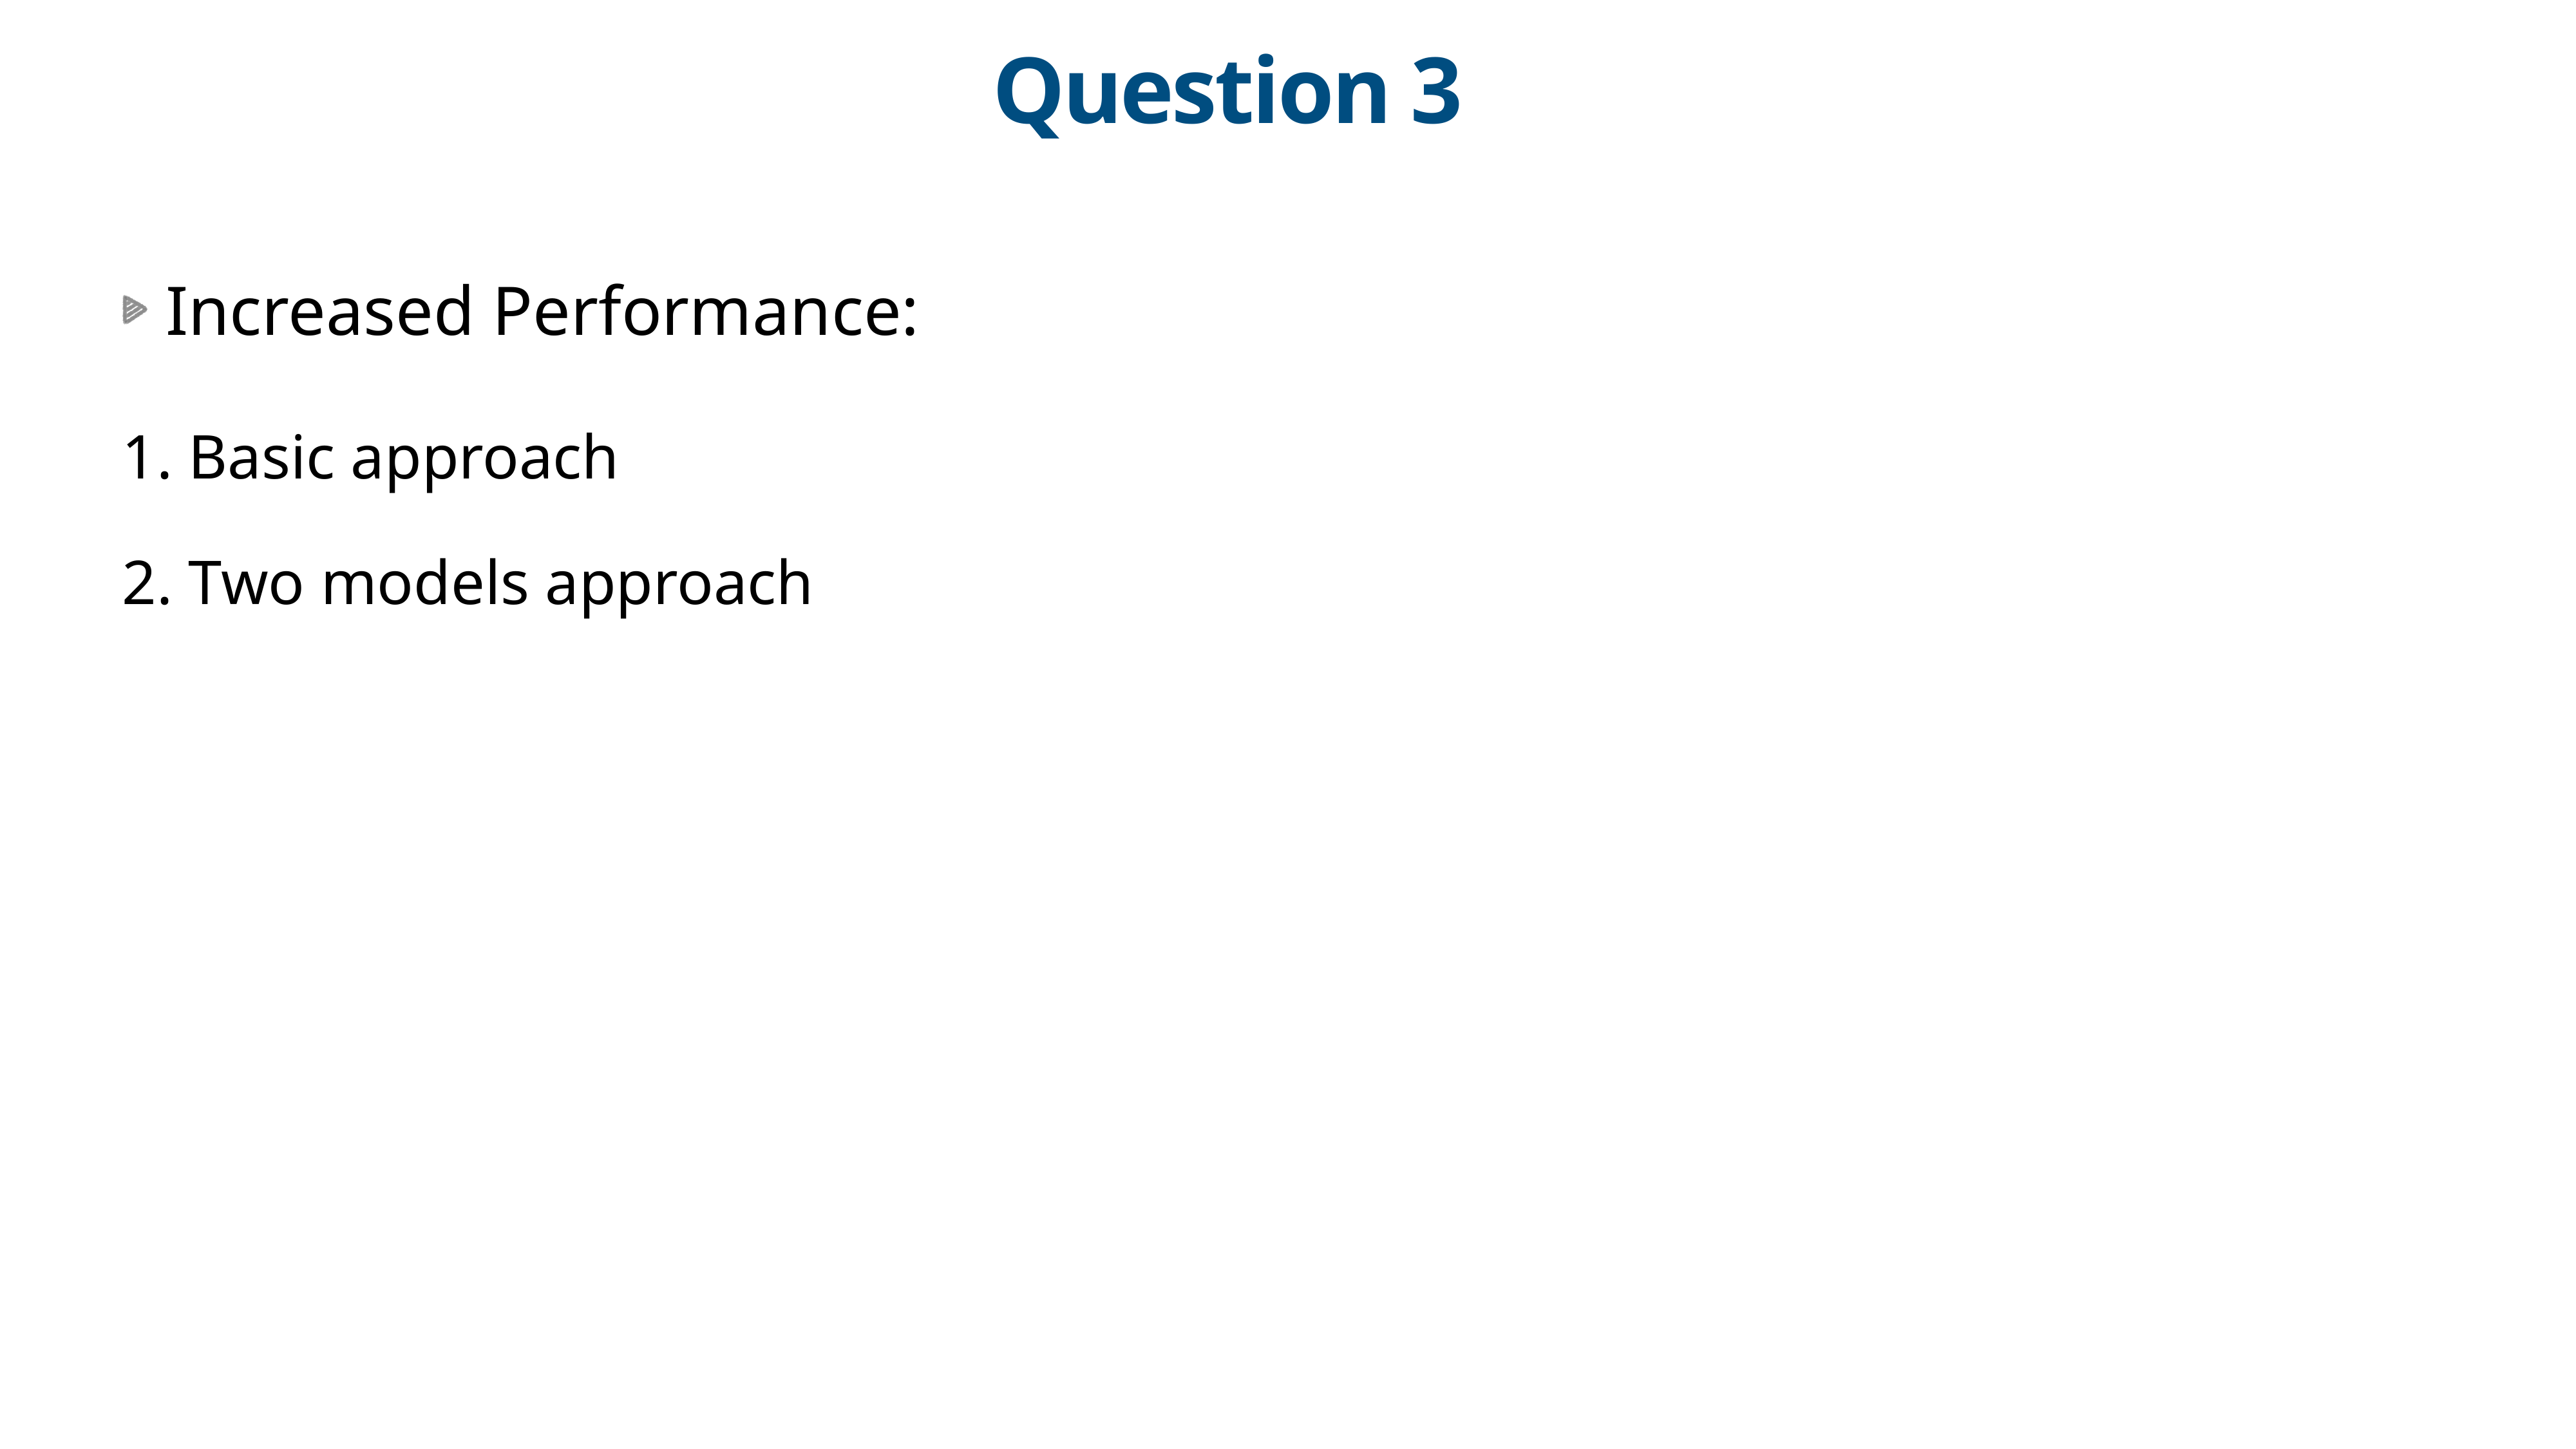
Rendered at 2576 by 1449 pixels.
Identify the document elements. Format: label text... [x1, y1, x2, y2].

text_box Question 3 [987, 48, 1589, 200]
picture [122, 294, 149, 296]
text_box Basic approach Two models approach [117, 296, 2459, 1376]
text_box Increased Performance: [117, 272, 2459, 296]
